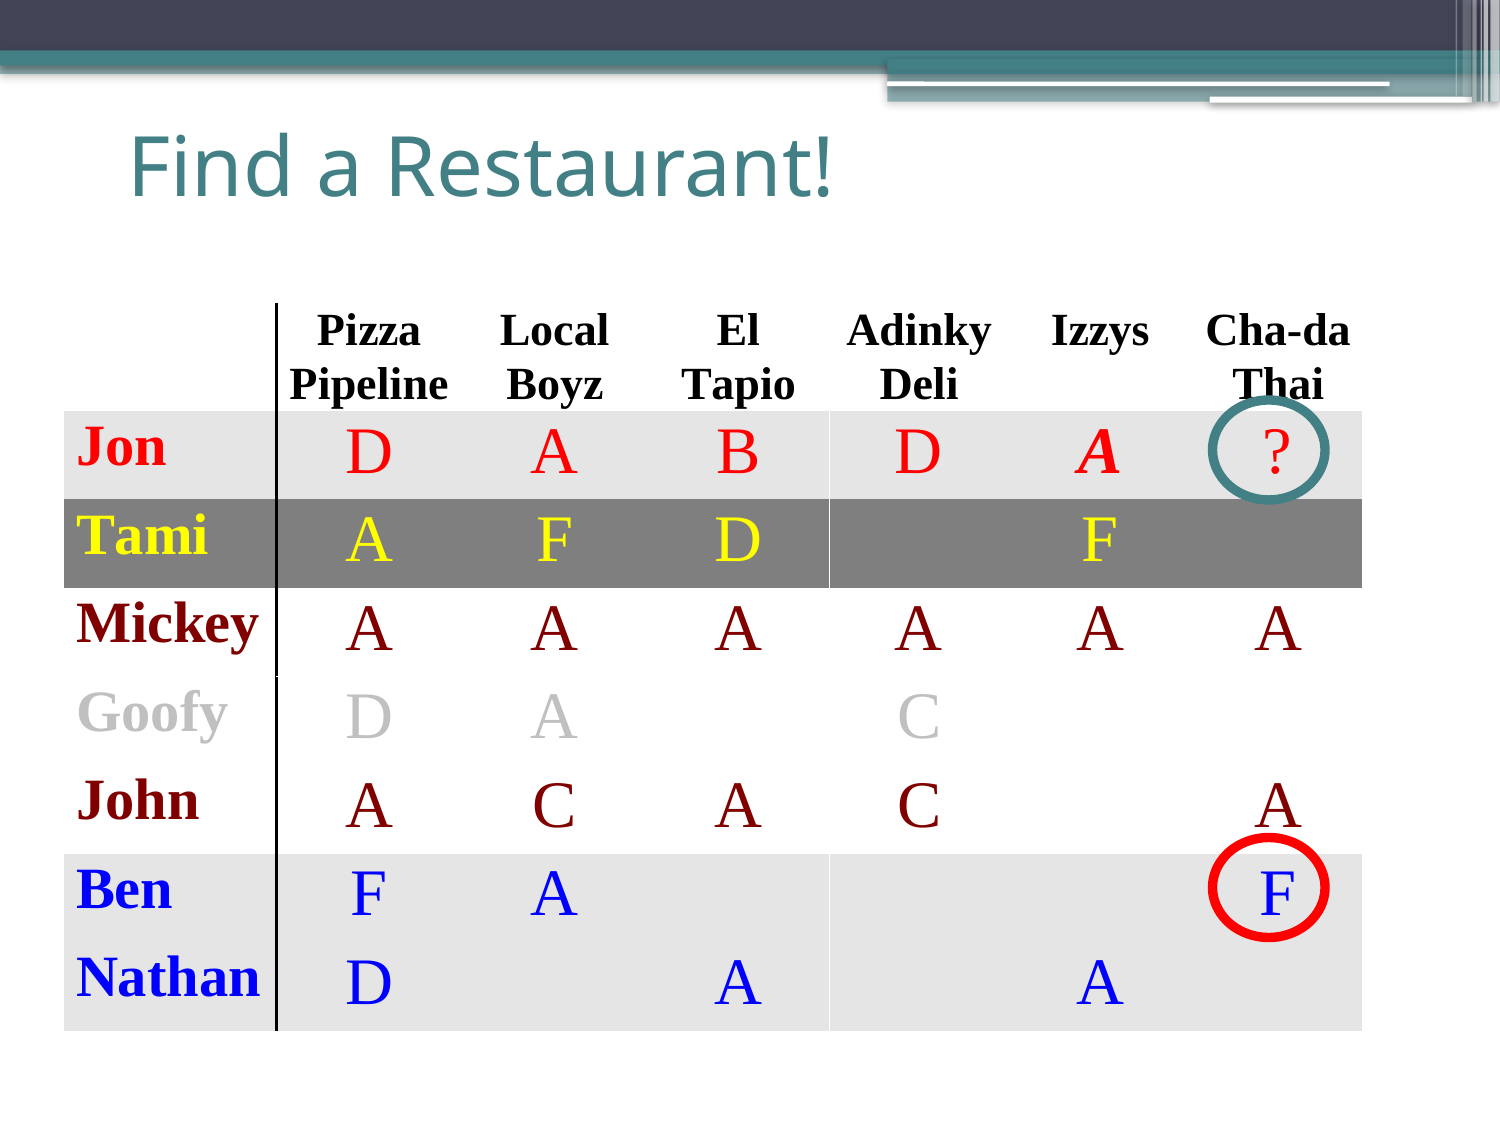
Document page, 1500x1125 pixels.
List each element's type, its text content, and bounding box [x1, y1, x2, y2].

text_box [48, 302, 1407, 1098]
title Find a Restaurant! [112, 75, 1463, 251]
